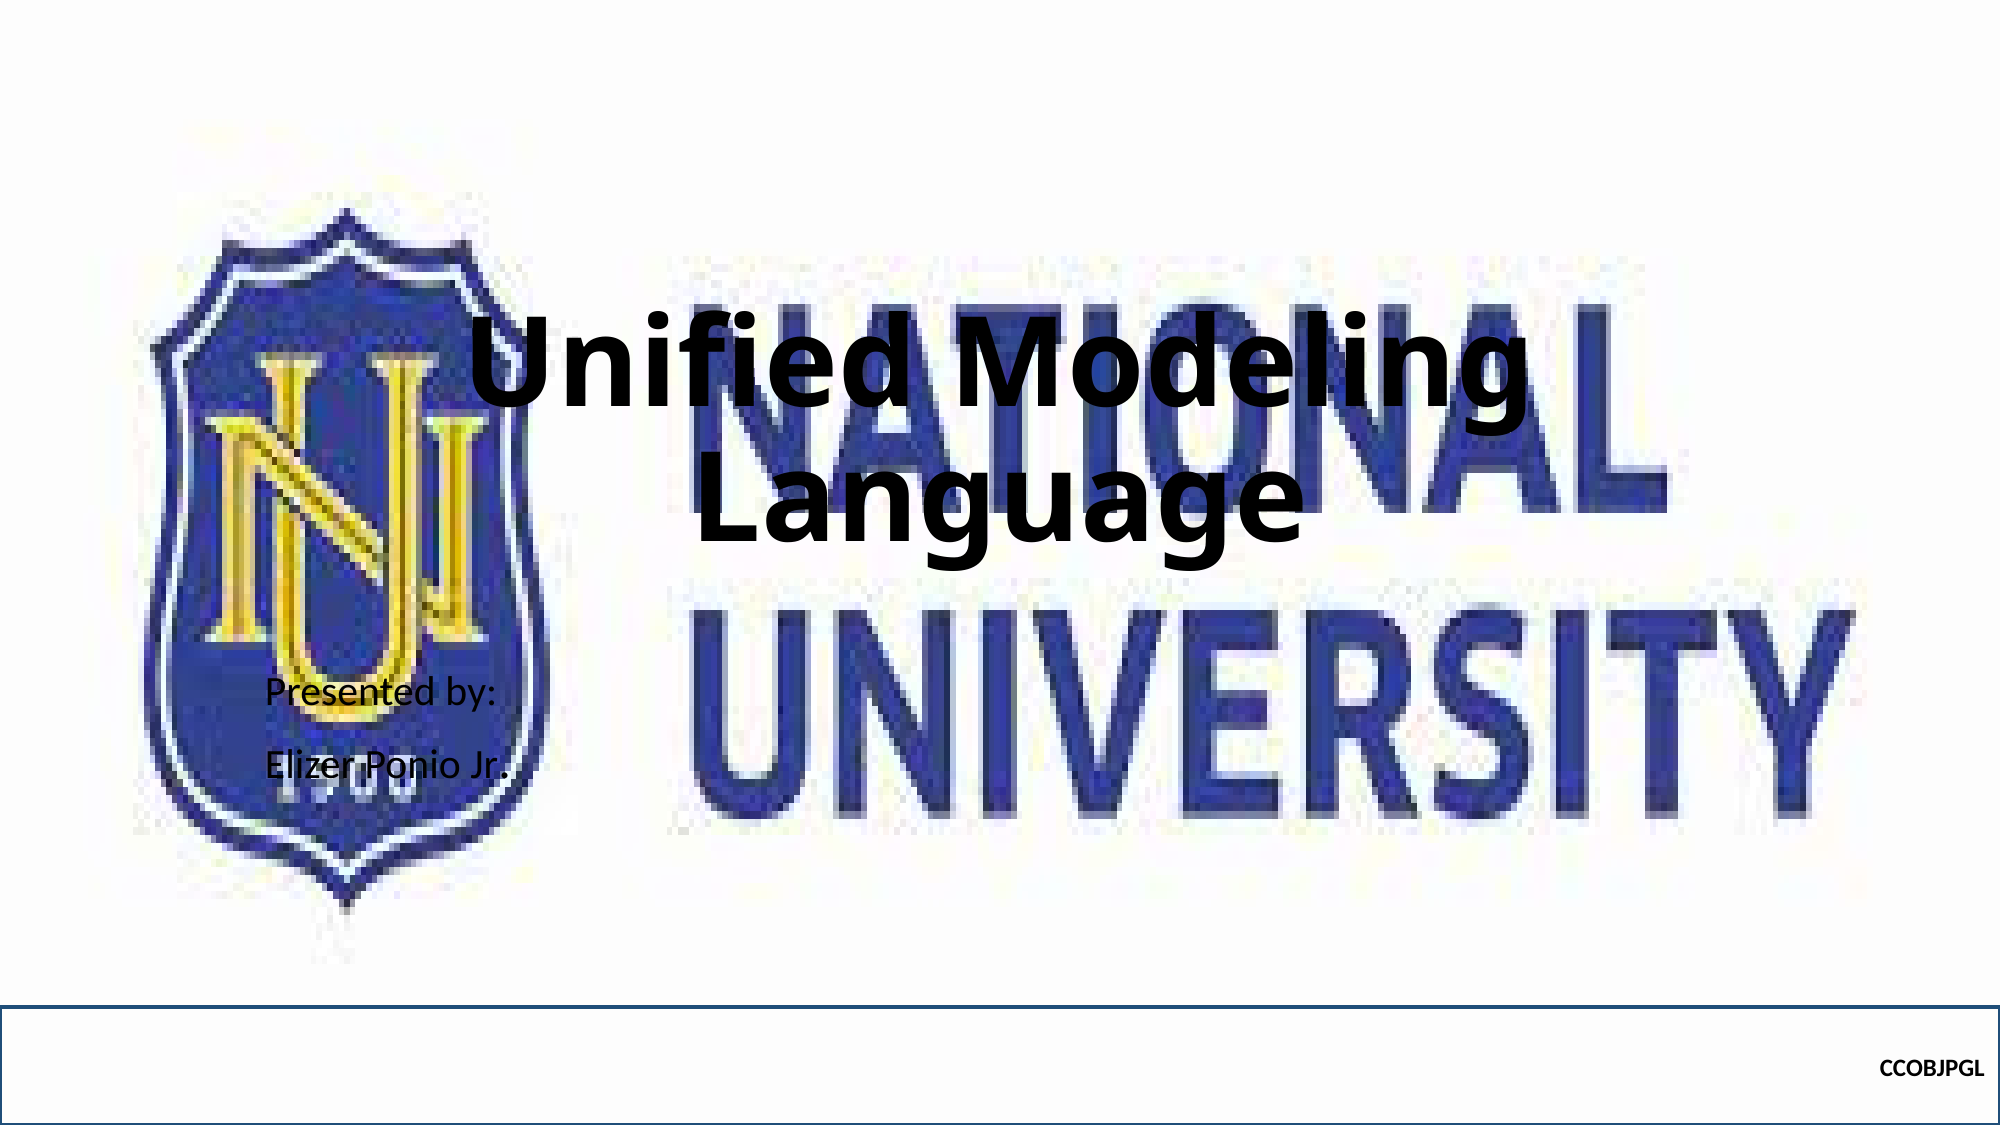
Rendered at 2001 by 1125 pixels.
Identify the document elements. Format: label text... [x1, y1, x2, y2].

title Unified Modeling Language [249, 184, 1750, 576]
footer CCOBJPGL [0, 1007, 2000, 1125]
subtitle Presented by: Elizer Ponio Jr. [249, 590, 1750, 863]
picture [0, 0, 2000, 1007]
